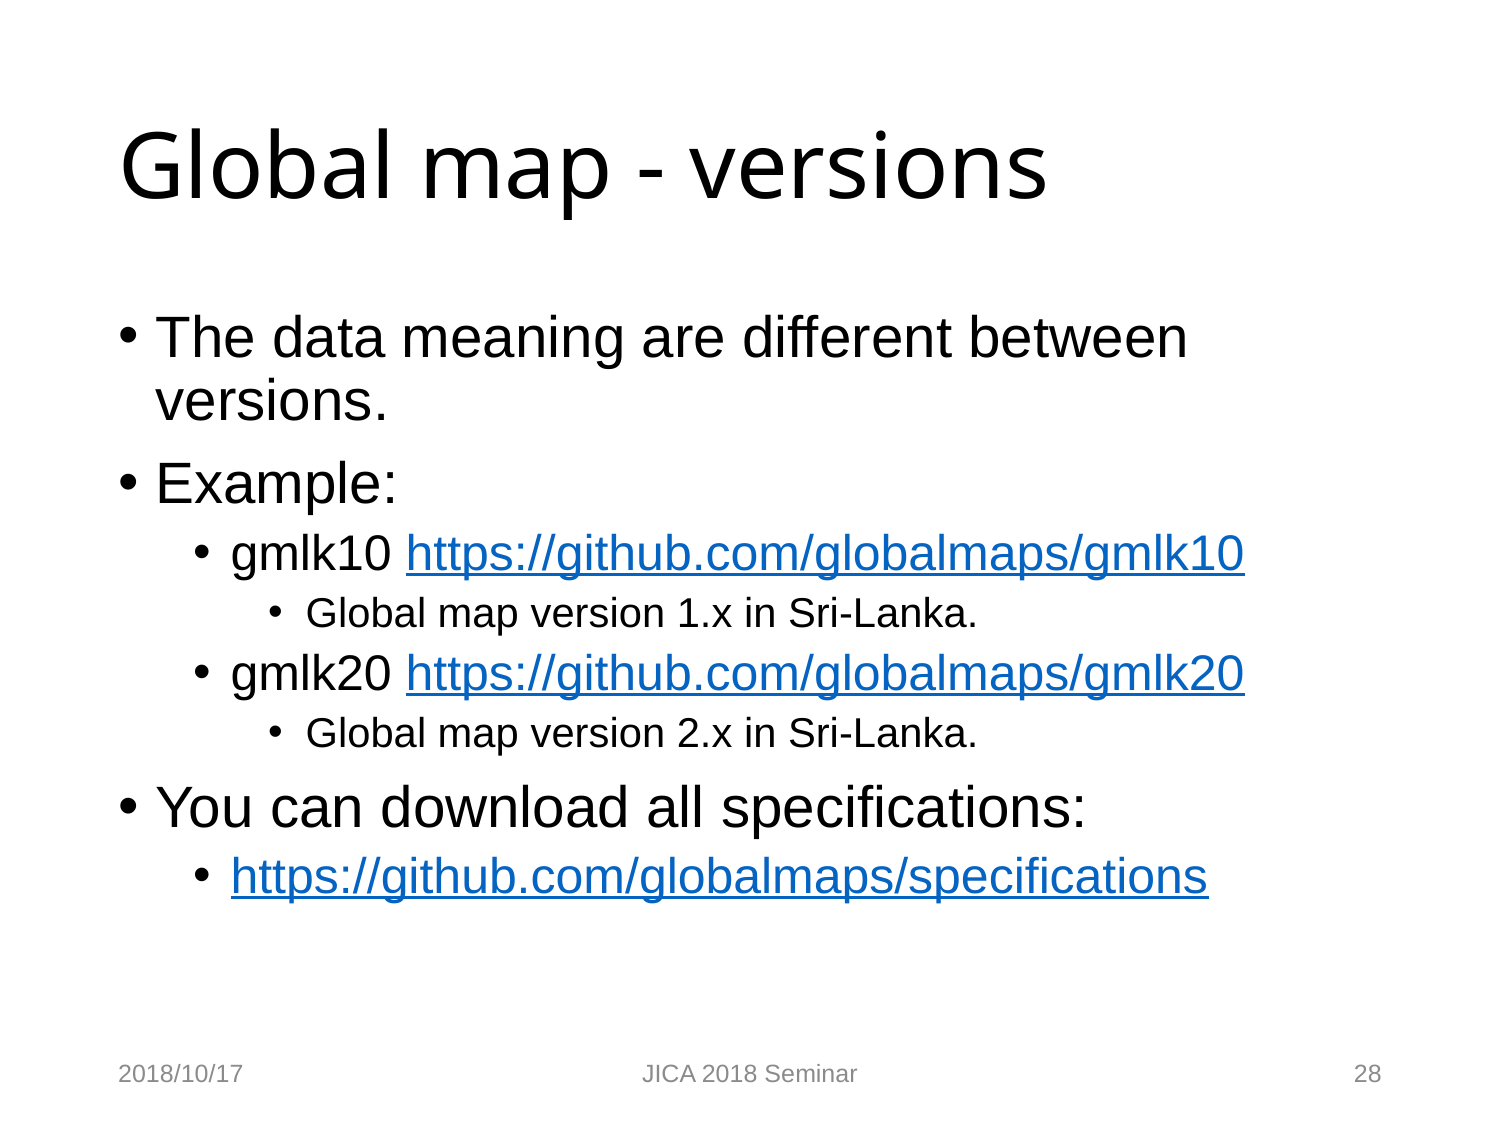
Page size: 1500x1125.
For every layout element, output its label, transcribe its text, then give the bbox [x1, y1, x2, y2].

footer JICA 2018 Seminar [496, 1042, 1004, 1103]
list The data meaning are different between versions. Example: gmlk10 https://github.com/globalmaps/gmlk10 Global map version 1.x in Sri-Lanka. gmlk20 https://github.com/globalmaps/gmlk20 Global map version 2.x in Sri-Lanka. You can download all specifications: https://github.com/globalmaps/specifications [103, 299, 1397, 1014]
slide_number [103, 1042, 441, 1103]
title Global map - versions [103, 59, 1397, 278]
slide_number 28 [1059, 1042, 1397, 1103]
